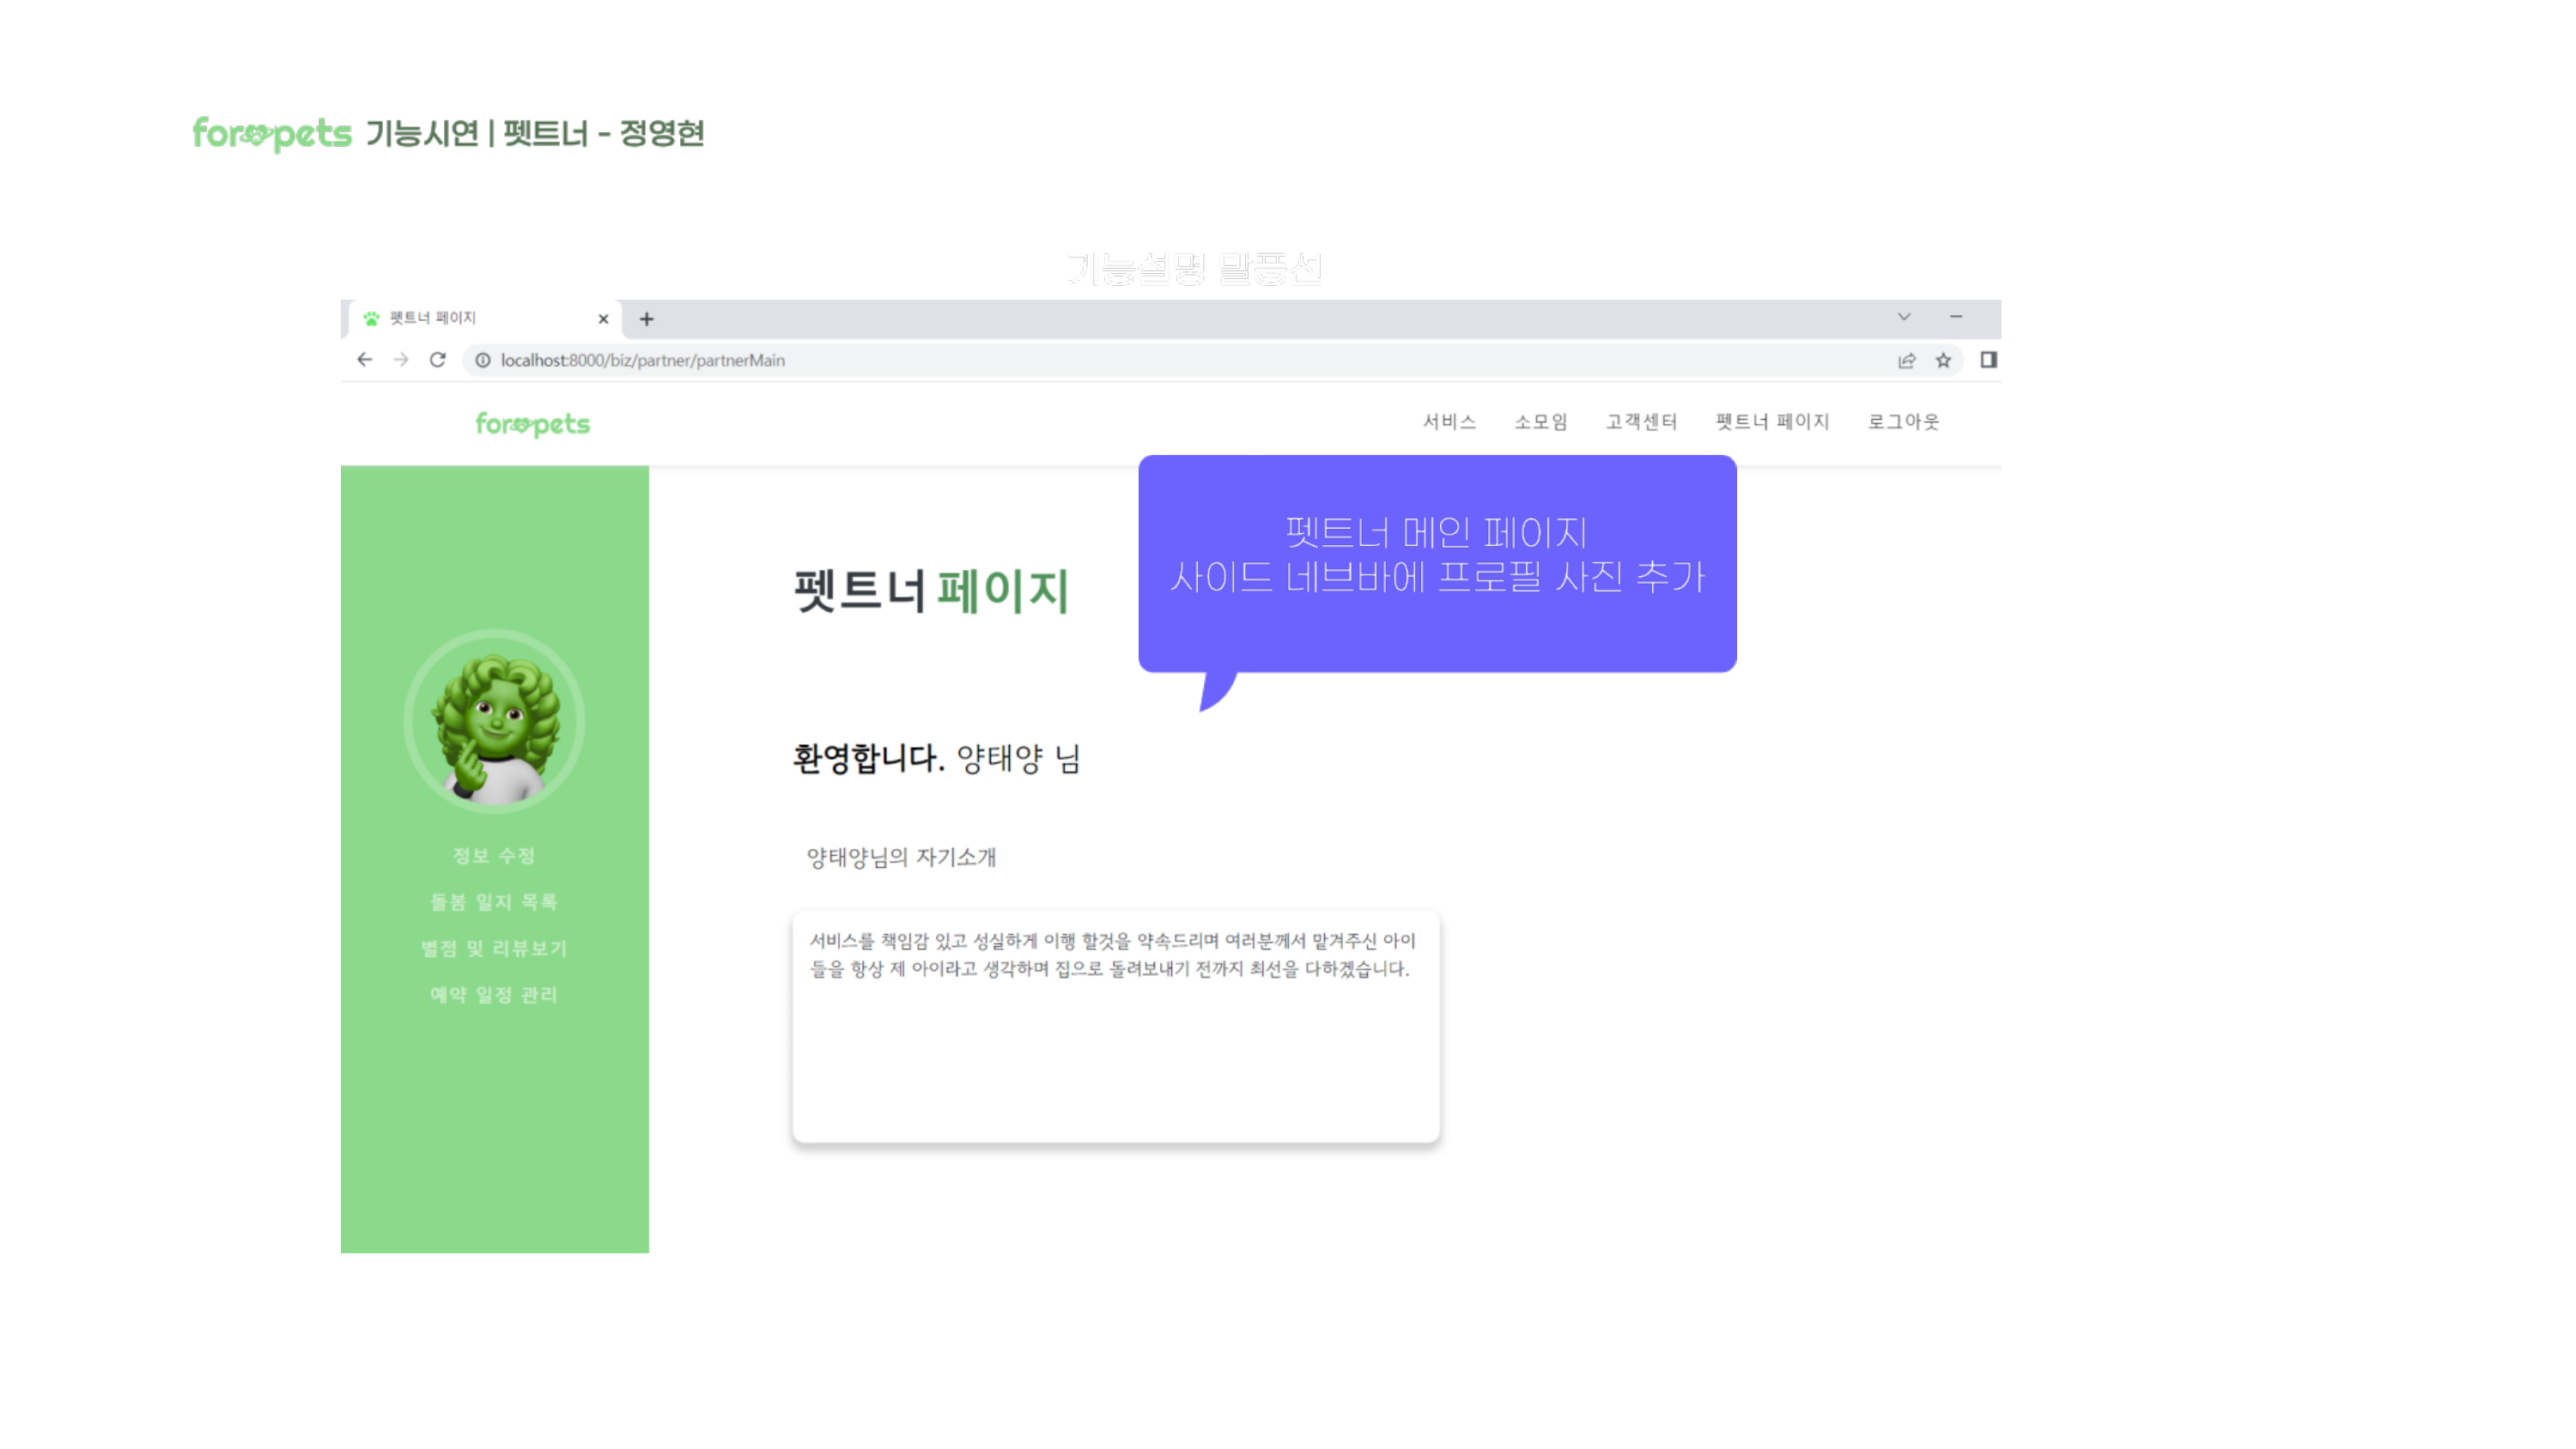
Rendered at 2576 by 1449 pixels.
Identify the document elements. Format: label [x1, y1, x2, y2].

text_box [341, 299, 2002, 1253]
picture [1057, 243, 1343, 299]
text_box [191, 114, 353, 156]
text_box [1139, 455, 1737, 712]
picture [1047, 506, 1728, 612]
picture [361, 112, 723, 162]
